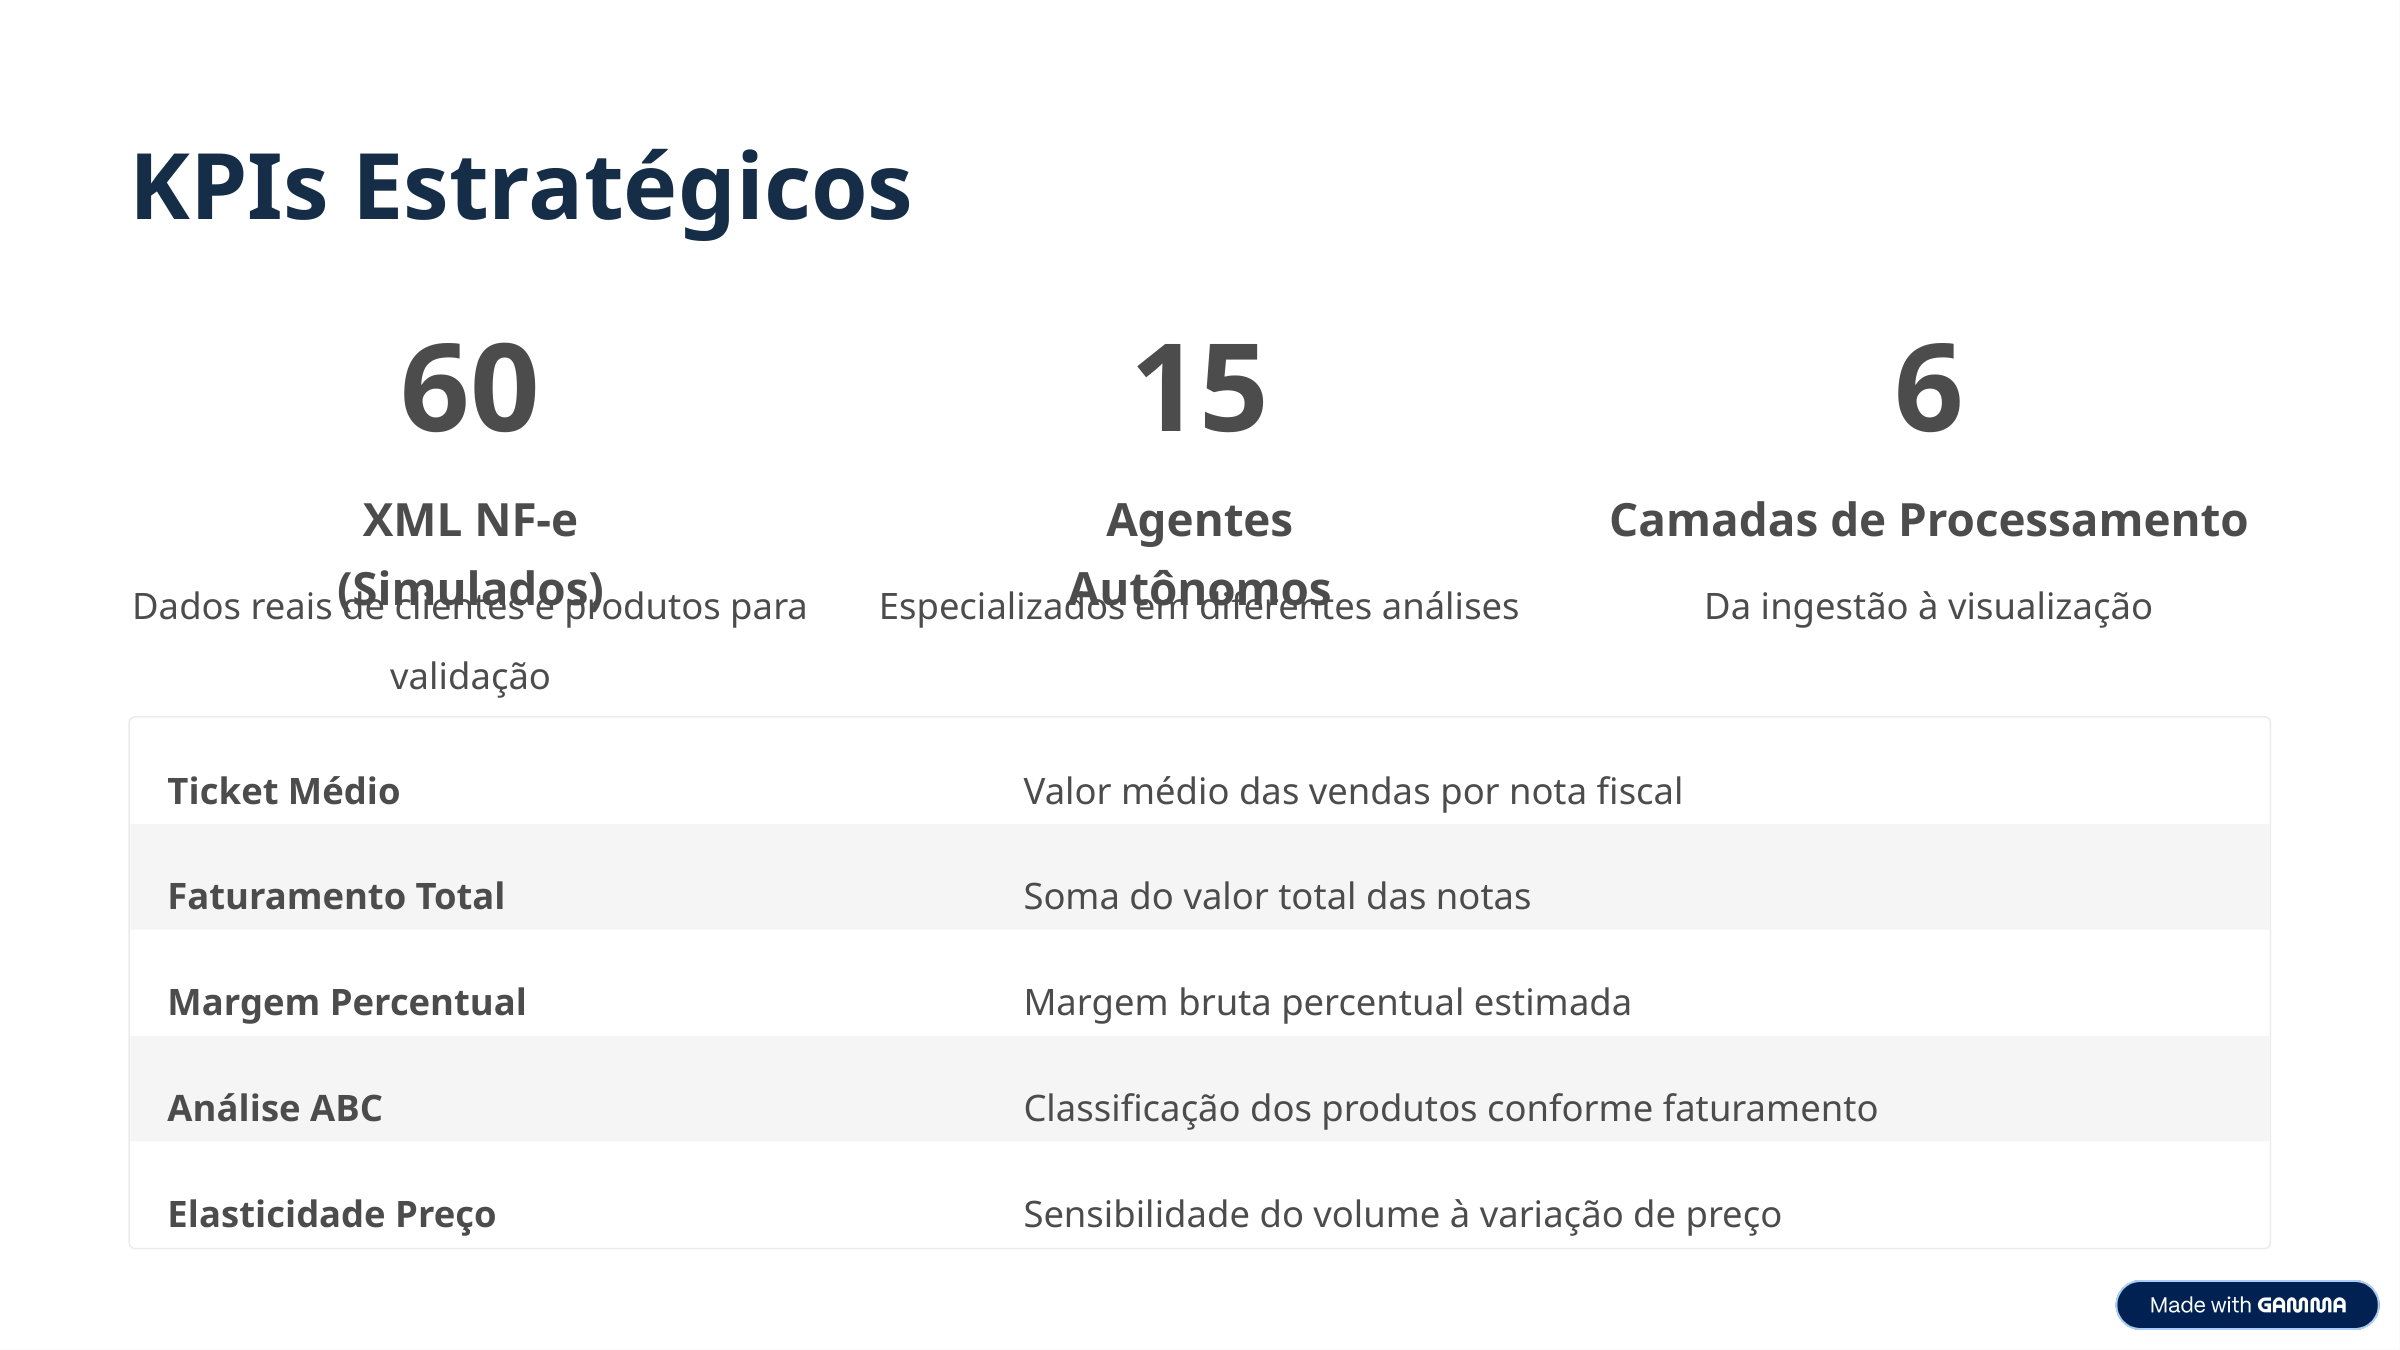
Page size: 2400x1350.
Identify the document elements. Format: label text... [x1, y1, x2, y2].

picture [2106, 1271, 2389, 1339]
text_box Elasticidade Preço [167, 1165, 949, 1224]
text_box KPIs Estratégicos [129, 101, 1053, 217]
text_box [130, 824, 2270, 929]
text_box [130, 929, 2270, 1035]
text_box [130, 718, 2270, 824]
text_box [130, 1035, 2270, 1141]
text_box 60 [129, 309, 812, 431]
text_box Agentes Autônomos [969, 477, 1431, 535]
text_box 15 [858, 309, 1542, 431]
text_box Ticket Médio [167, 741, 949, 801]
text_box Sensibilidade do volume à variação de preço [1023, 1165, 2233, 1224]
text_box Classificação dos produtos conforme faturamento [1023, 1059, 2233, 1118]
text_box 6 [1587, 309, 2271, 431]
text_box Faturamento Total [167, 847, 949, 907]
text_box Da ingestão à visualização [1587, 557, 2271, 616]
text_box Dados reais de clientes e produtos para validação [129, 557, 812, 676]
text_box Análise ABC [167, 1059, 949, 1118]
text_box Camadas de Processamento [1524, 477, 2334, 535]
text_box Especializados em diferentes análises [858, 557, 1542, 616]
text_box [130, 1141, 2270, 1248]
text_box Valor médio das vendas por nota fiscal [1023, 741, 2233, 801]
text_box Soma do valor total das notas [1023, 847, 2233, 907]
text_box Margem bruta percentual estimada [1023, 953, 2233, 1013]
text_box XML NF-e (Simulados) [239, 477, 702, 535]
text_box Margem Percentual [167, 953, 949, 1013]
